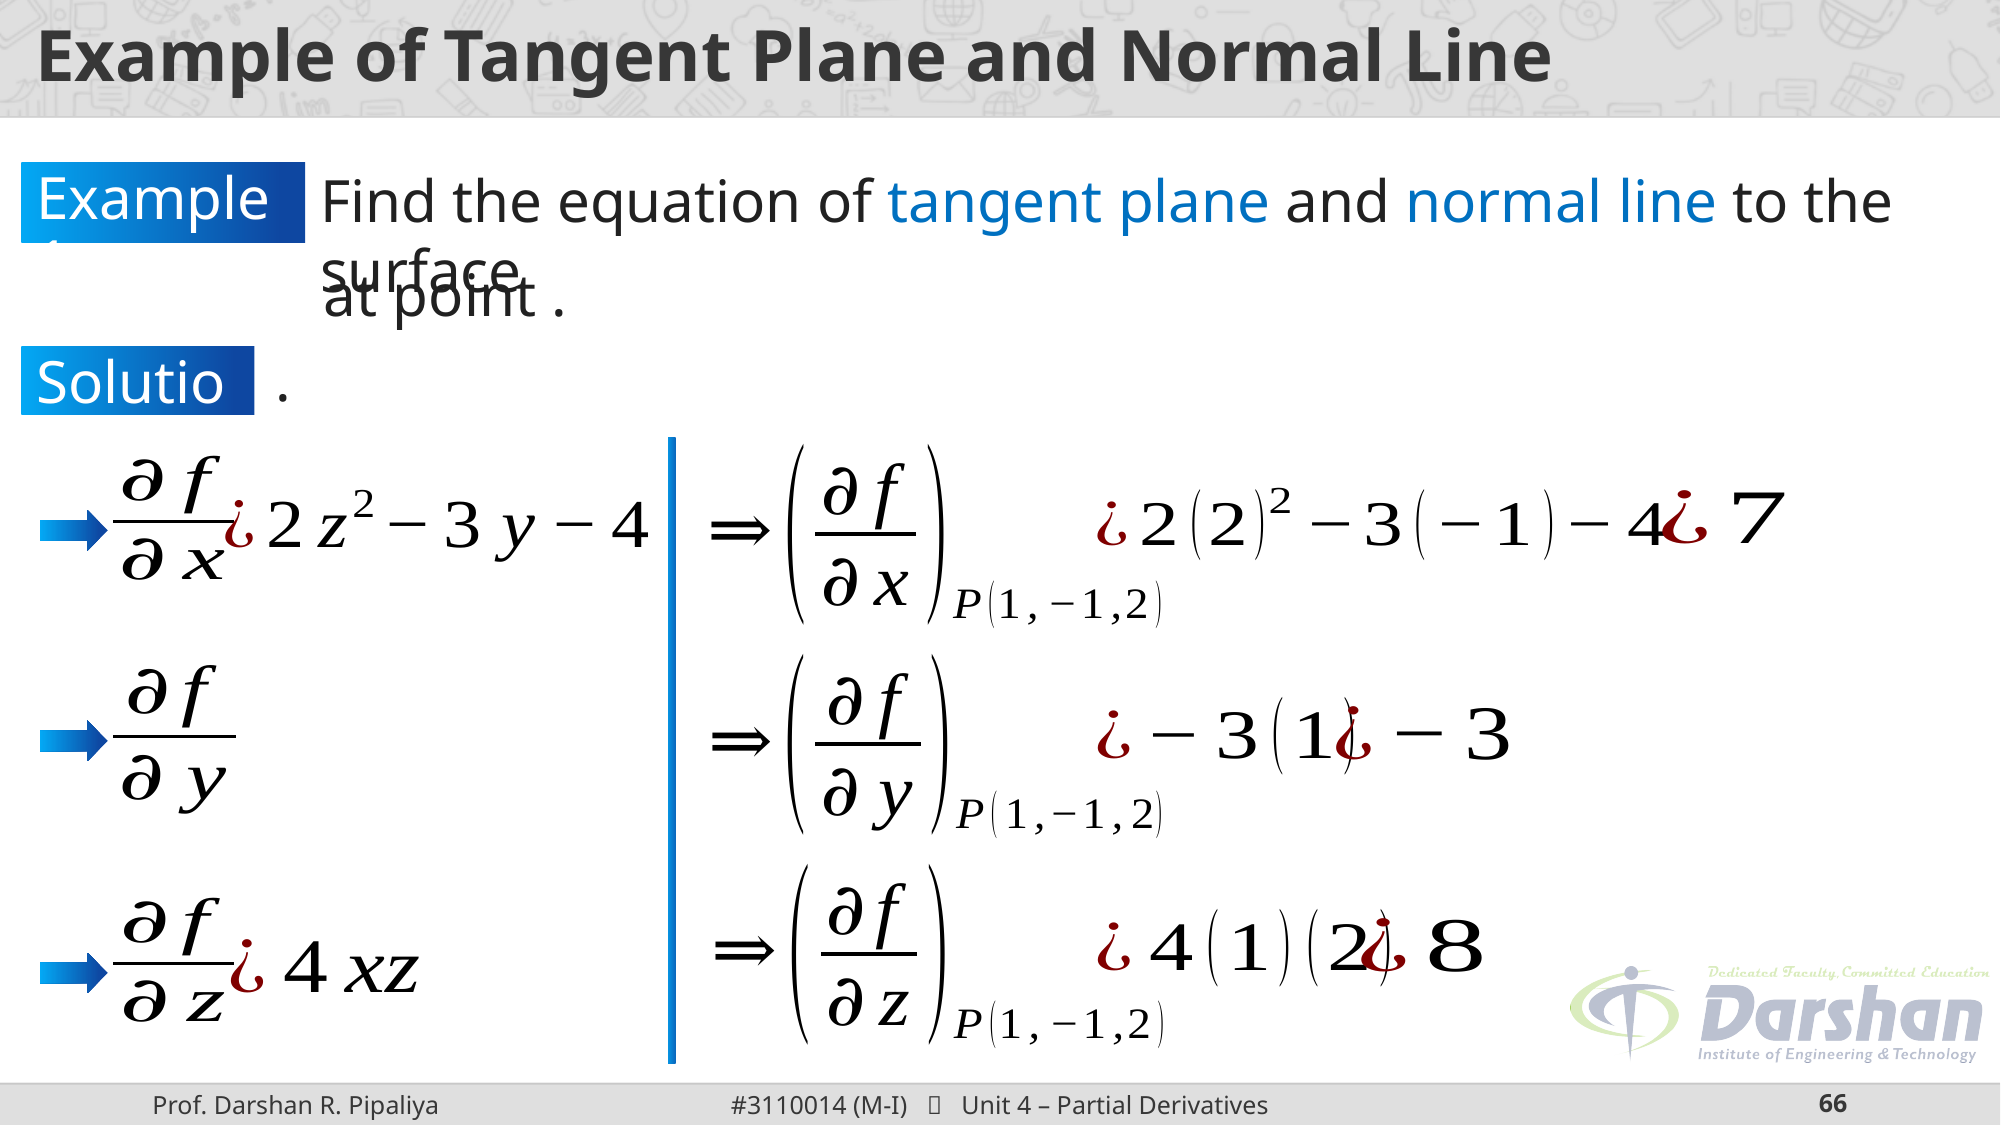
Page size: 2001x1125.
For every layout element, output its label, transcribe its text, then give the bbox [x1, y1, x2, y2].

text_box [39, 509, 108, 551]
text_box [1570, 966, 1990, 1063]
text_box Example 1: [21, 162, 305, 243]
text_box Solution: [21, 346, 255, 415]
text_box [39, 952, 108, 994]
title Example of Tangent Plane and Normal Line [0, 0, 2000, 117]
text_box [39, 720, 108, 762]
text_box [668, 437, 676, 1064]
text_box Find the equation of tangent plane and normal line to the surface [305, 156, 2000, 312]
